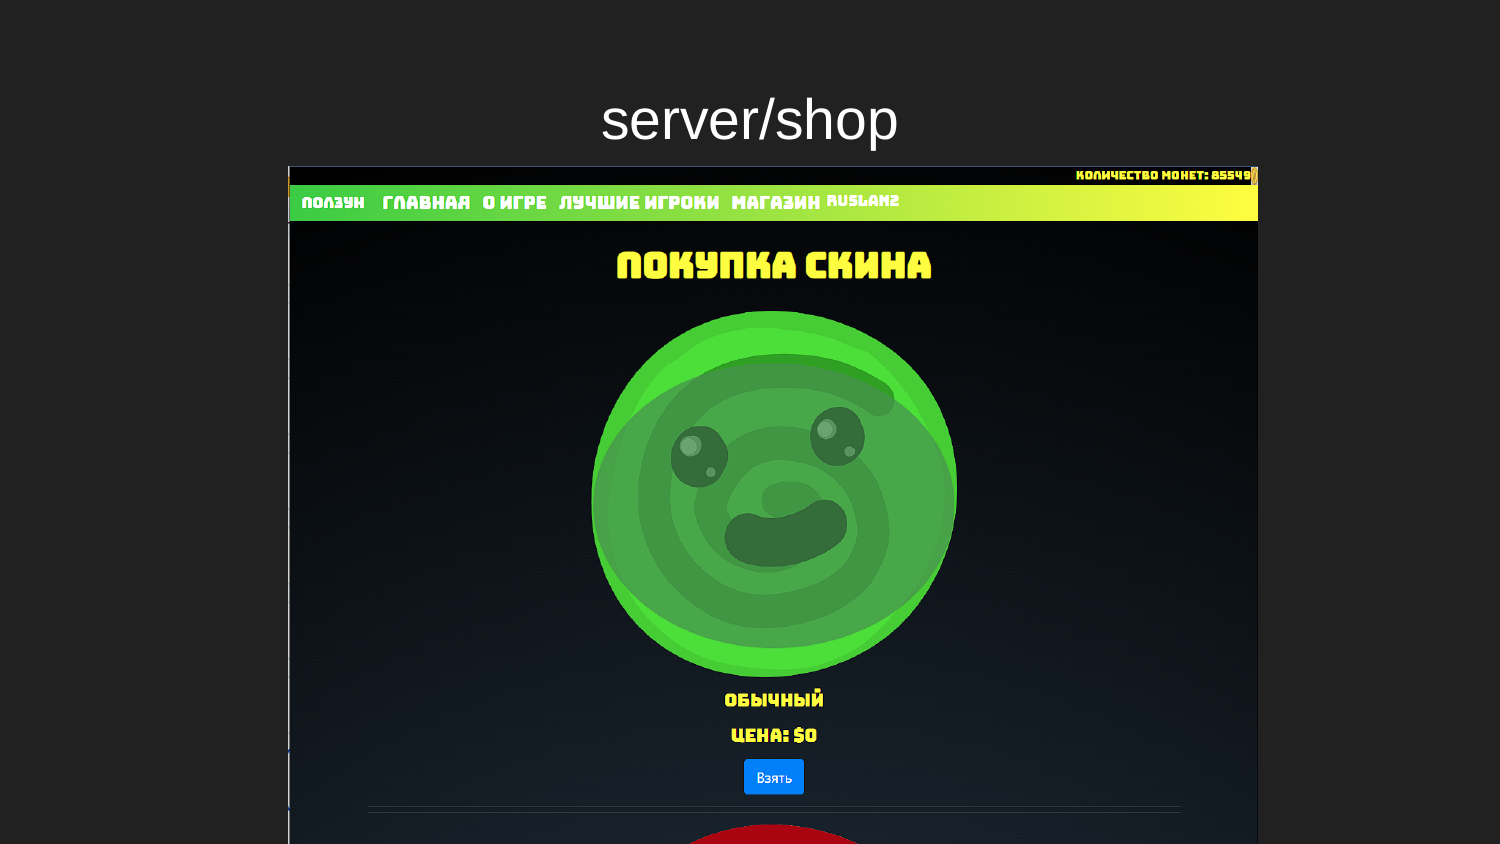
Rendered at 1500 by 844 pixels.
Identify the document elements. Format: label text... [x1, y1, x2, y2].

title server/shop [51, 72, 1449, 167]
picture [288, 166, 1258, 844]
